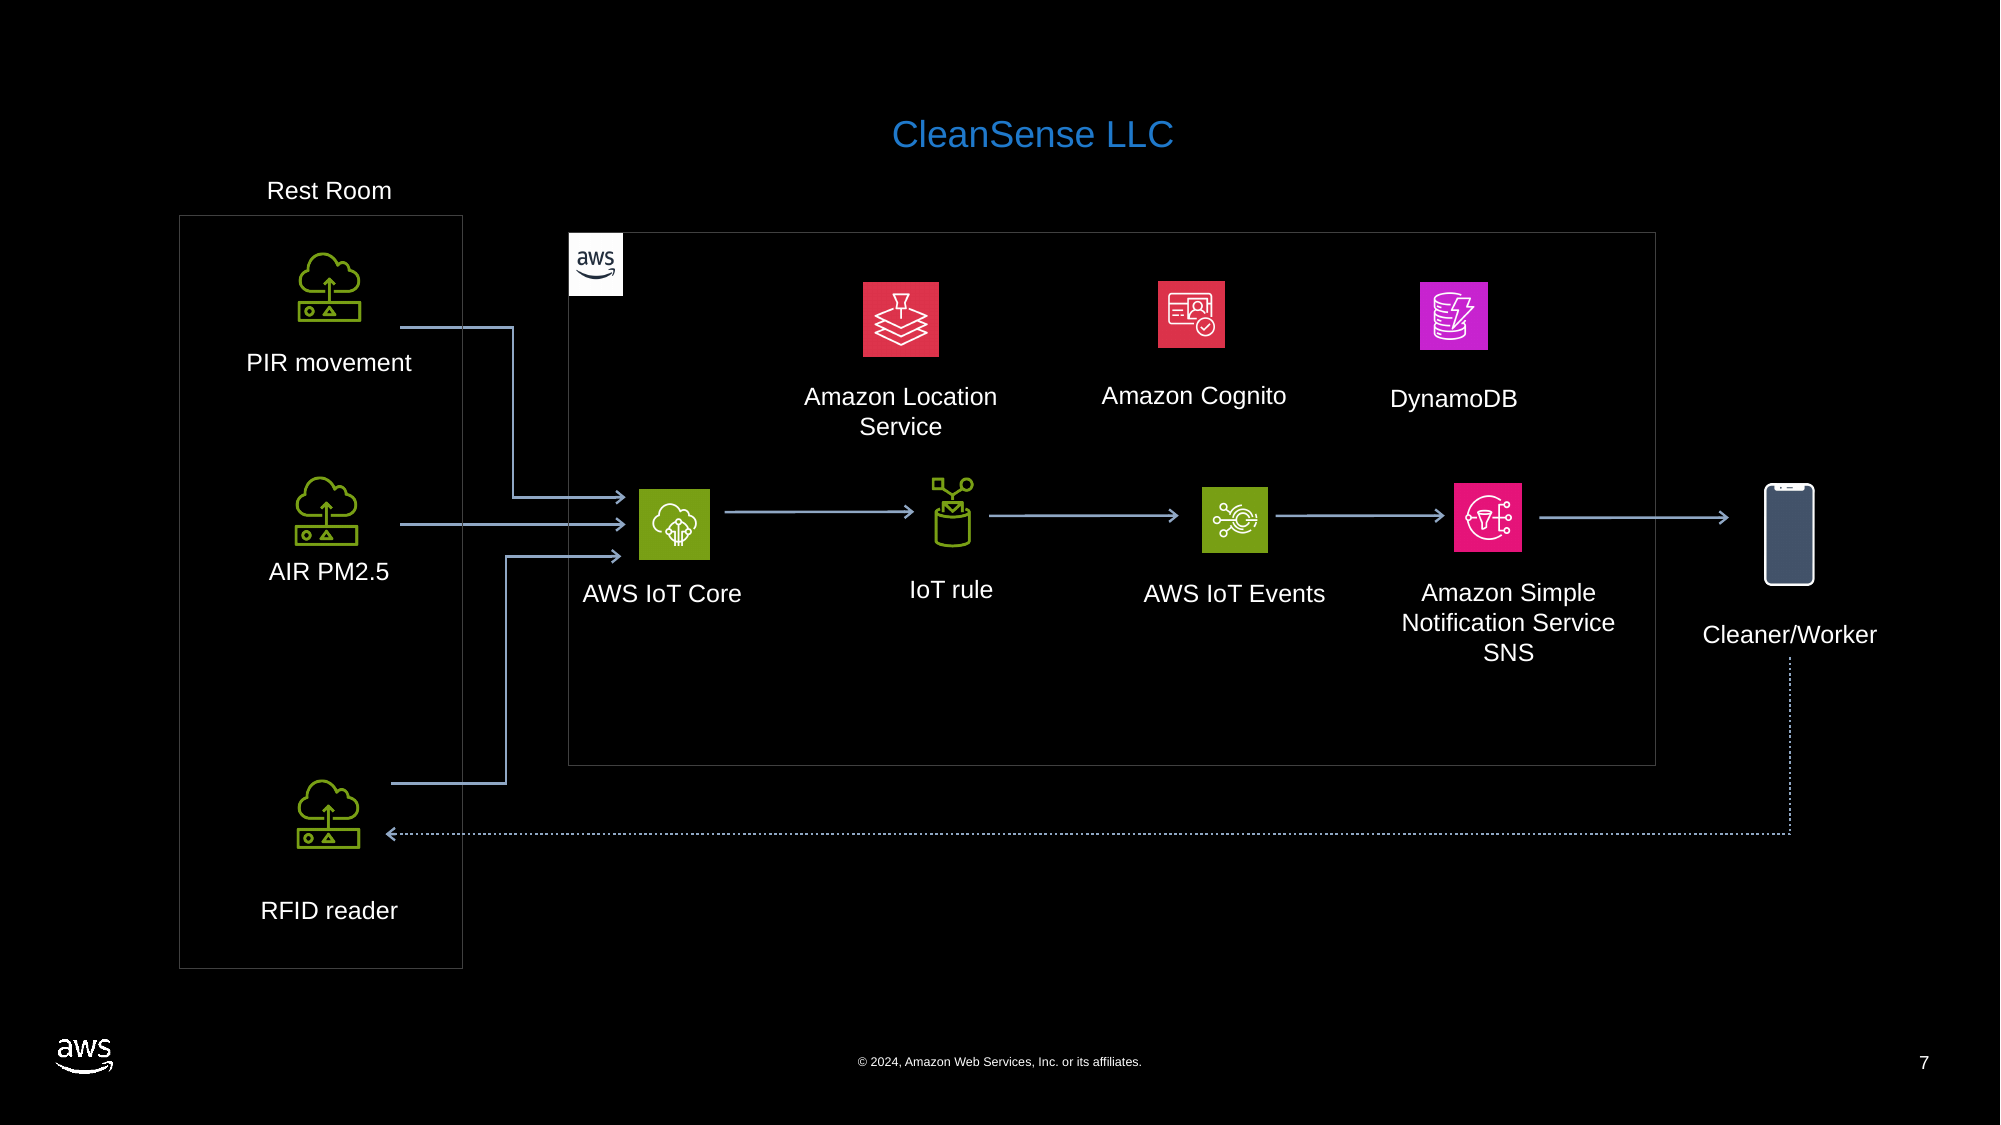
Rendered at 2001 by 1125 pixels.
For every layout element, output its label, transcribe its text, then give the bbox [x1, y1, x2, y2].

picture [55, 1039, 113, 1074]
text_box Amazon Cognito [1051, 371, 1338, 417]
picture [290, 776, 366, 852]
picture [568, 232, 623, 296]
text_box Amazon Location Service [751, 372, 1052, 448]
text_box CleanSense LLC [877, 102, 1190, 162]
picture [291, 249, 367, 325]
picture [1764, 483, 1815, 586]
text_box [178, 214, 464, 970]
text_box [385, 657, 1791, 835]
picture [914, 474, 990, 550]
text_box Rest Room [195, 167, 463, 212]
footer © 2024, Amazon Web Services, Inc. or its affiliates. [662, 1031, 1338, 1092]
text_box [567, 232, 1656, 657]
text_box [400, 327, 626, 498]
picture [288, 473, 364, 549]
slide_number 7 [1494, 1031, 1945, 1092]
picture [1158, 281, 1225, 348]
picture [1420, 282, 1488, 350]
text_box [390, 556, 622, 784]
picture [639, 489, 710, 560]
picture [1202, 487, 1268, 553]
text_box Cleaner/Worker [1656, 611, 1924, 657]
picture [1454, 483, 1522, 552]
picture [863, 282, 939, 358]
text_box DynamoDB [1319, 374, 1589, 420]
